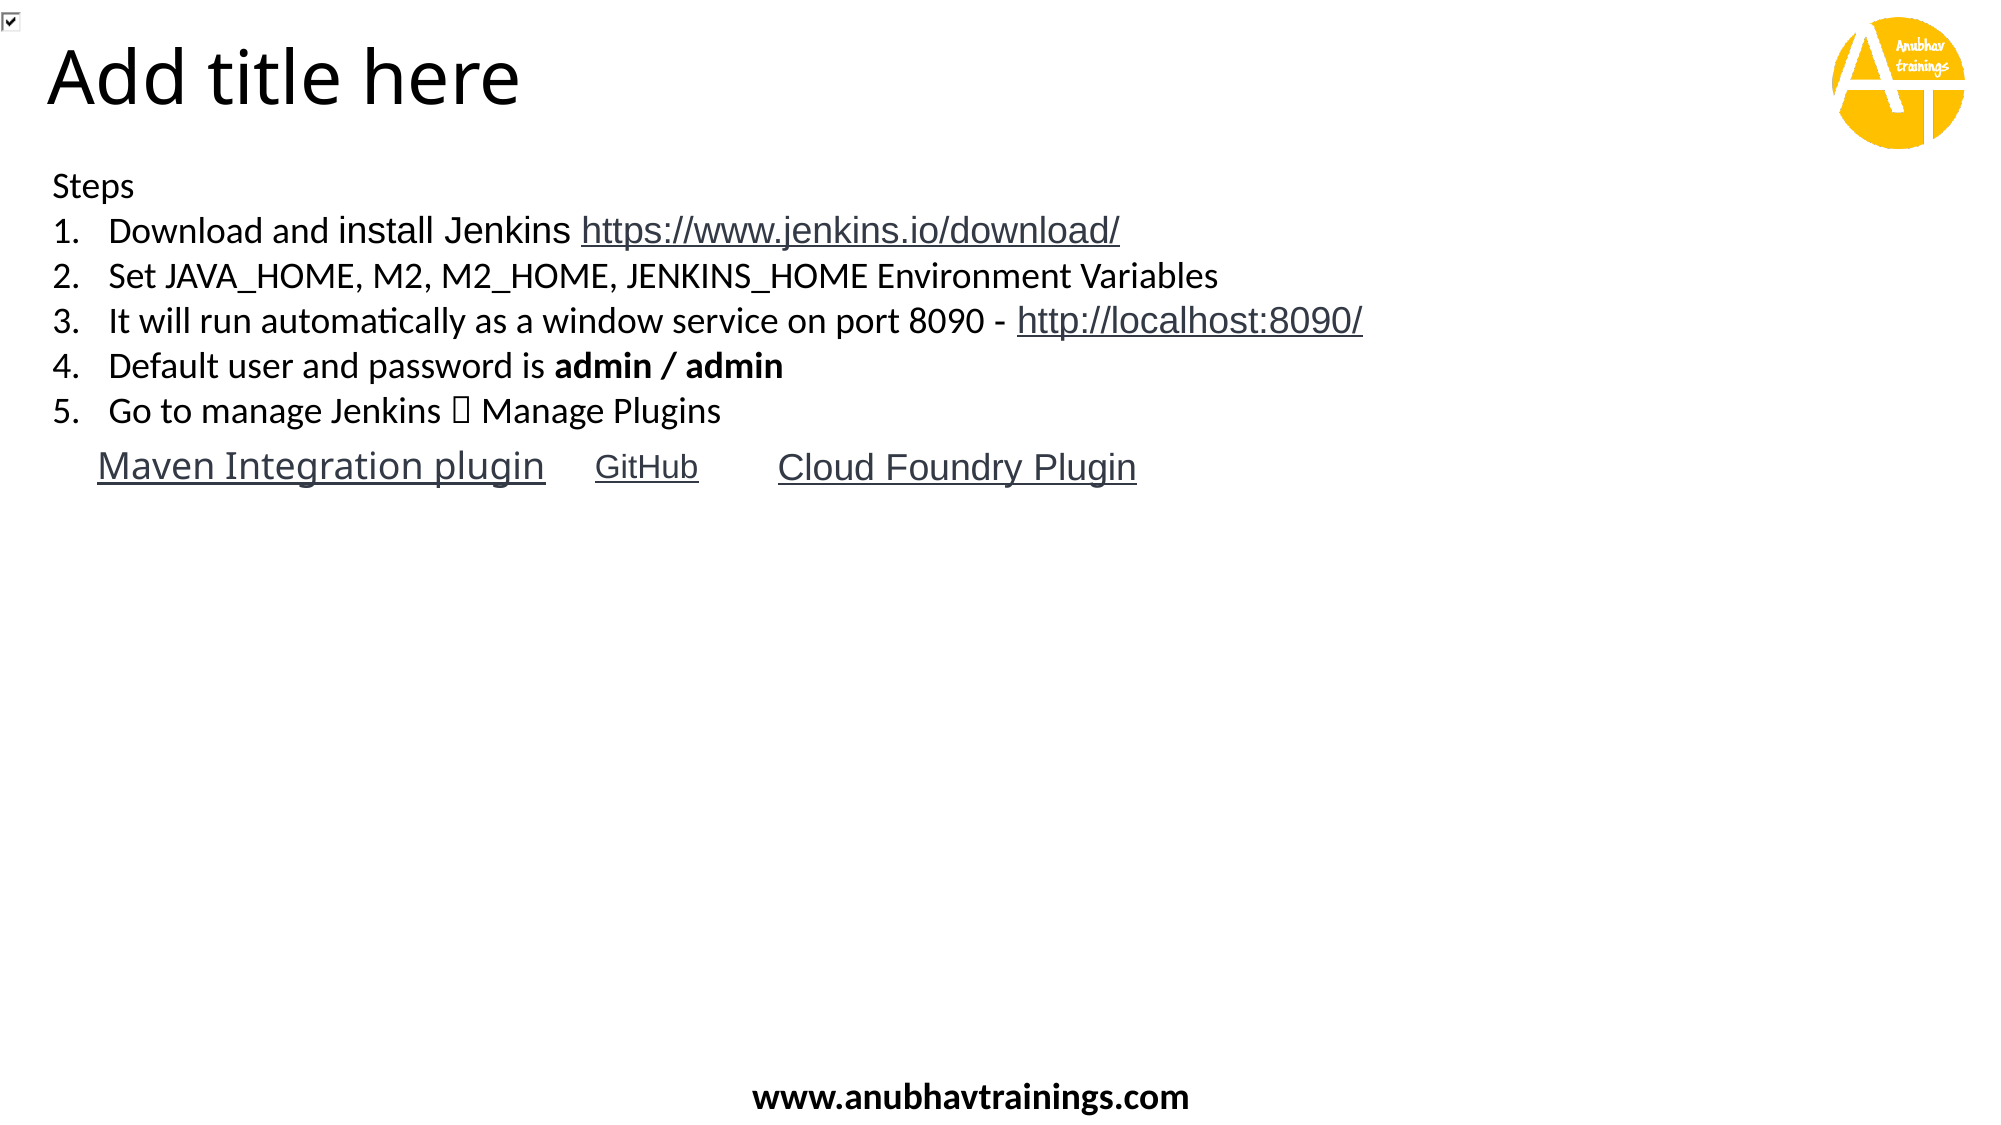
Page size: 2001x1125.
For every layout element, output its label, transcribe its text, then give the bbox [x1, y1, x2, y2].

picture [1819, 8, 1972, 160]
picture [0, 0, 225, 46]
text_box Steps Download and install Jenkins https://www.jenkins.io/download/ Set JAVA_HOME, M2, M2_HOME, JENKINS_HOME Environment Variables It will run automatically as a window service on port 8090 - http://localhost:8090/ Default user and password is admin / admin Go to manage Jenkins  Manage Plugins [37, 153, 1963, 663]
text_box Add title here [27, 15, 1819, 133]
text_box Maven Integration plugin [82, 434, 561, 501]
table_header Cloud Foundry Plugin [763, 438, 1294, 498]
text_box www.anubhavtrainings.com [737, 1064, 1320, 1125]
table_header GitHub [580, 440, 737, 495]
